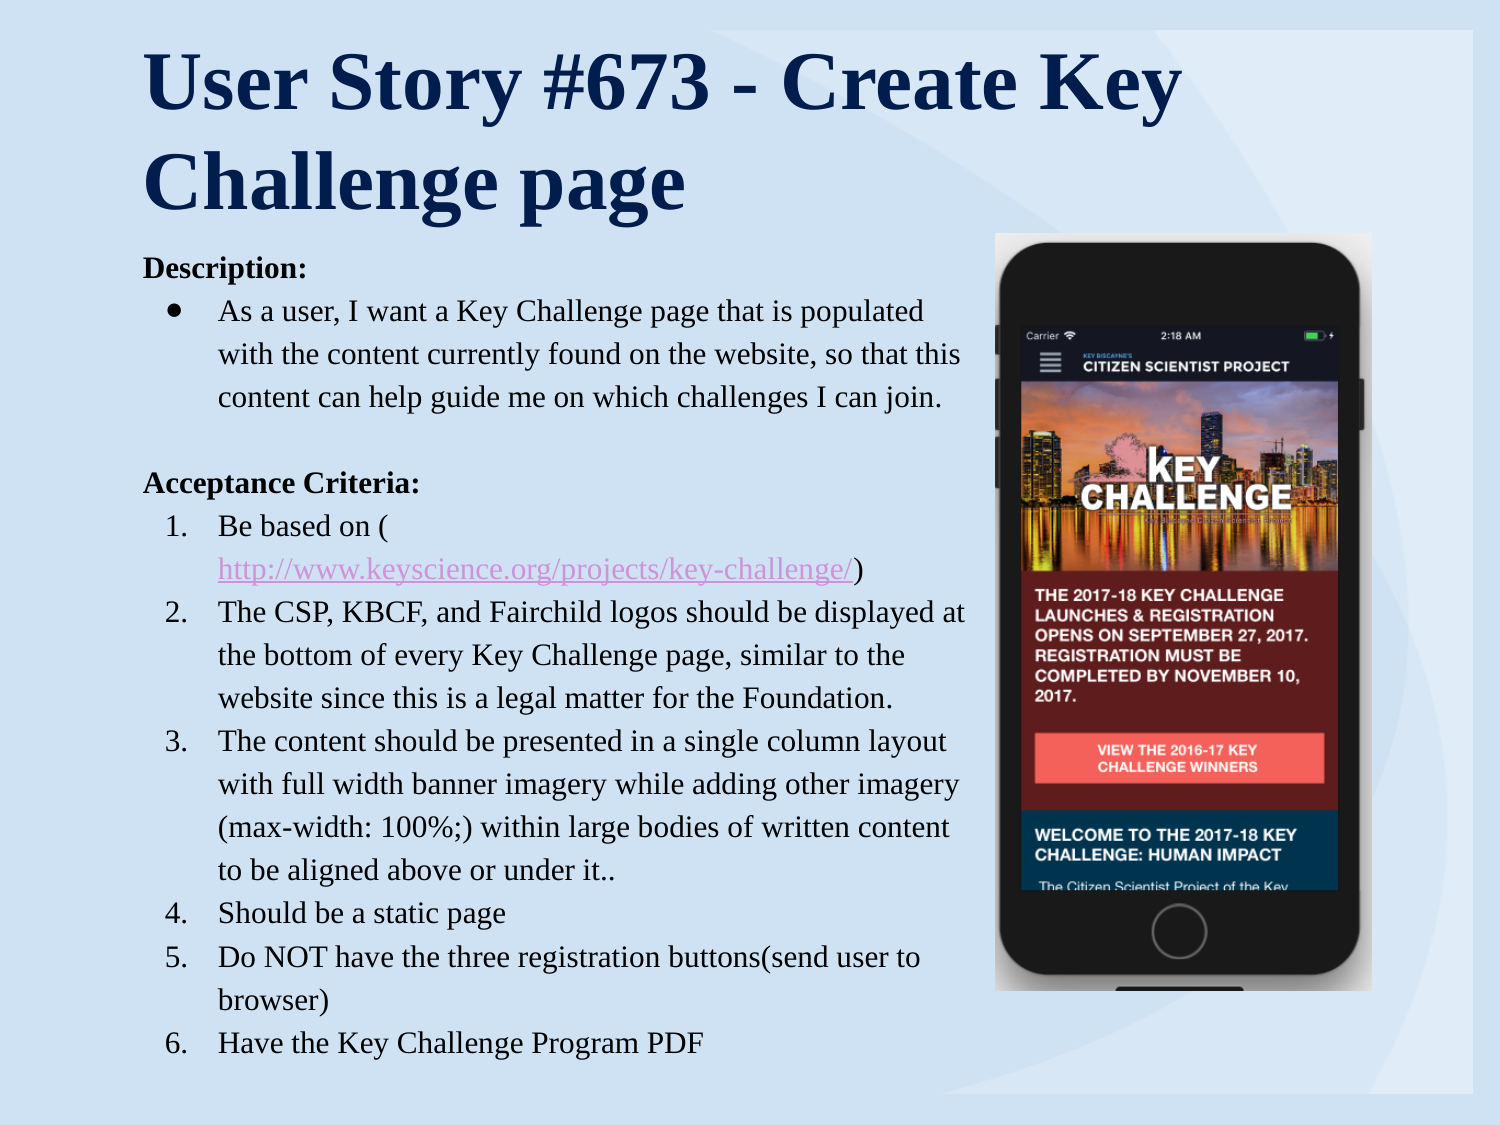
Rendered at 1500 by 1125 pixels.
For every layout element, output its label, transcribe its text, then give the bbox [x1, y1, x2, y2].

picture [24, 30, 1473, 1094]
list Description: As a user, I want a Key Challenge page that is populated with the content currently found on the website, so that this content can help guide me on which challenges I can join. Acceptance Criteria: Be based on (http://www.keyscience.org/projects/key-challenge/) The CSP, KBCF, and Fairchild logos should be displayed at the bottom of every Key Challenge page, similar to the website since this is a legal matter for the Foundation. The content should be presented in a single column layout with full width banner imagery while adding other imagery (max-width: 100%;) within large bodies of written content to be aligned above or under it.. Should be a static page Do NOT have the three registration buttons(send user to browser) Have the Key Challenge Program PDF [127, 233, 994, 991]
title User Story #673 - Create Key Challenge page [127, 62, 1372, 233]
